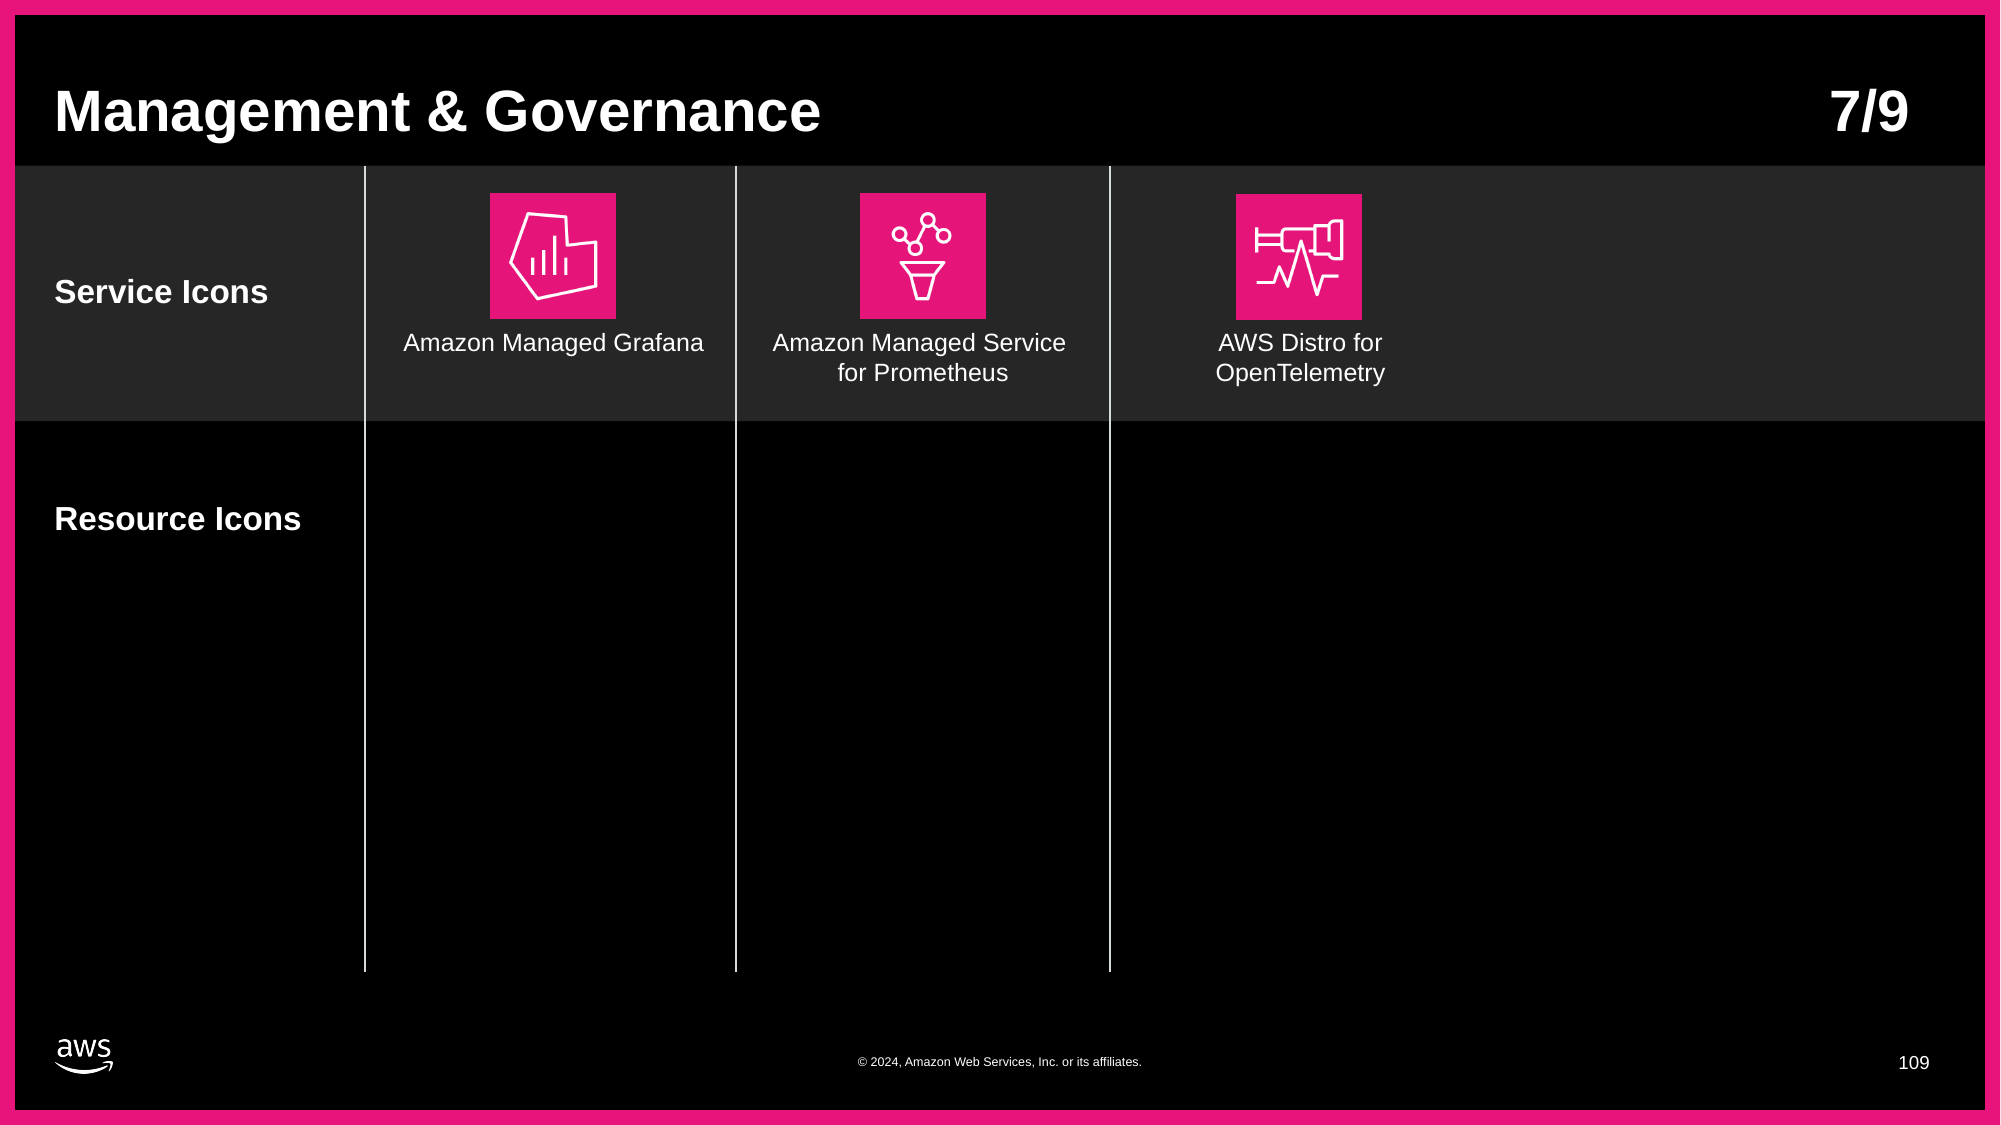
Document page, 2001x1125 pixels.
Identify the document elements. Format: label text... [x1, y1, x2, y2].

text_box Amazon Managed Grafana [366, 319, 735, 364]
picture [860, 193, 986, 319]
text_box AWS Distro for OpenTelemetry [1119, 319, 1482, 394]
footer © 2024, Amazon Web Services, Inc. or its affiliates. [662, 1031, 1338, 1092]
picture [1236, 194, 1362, 320]
title Management & Governance 7/9 [39, 59, 1945, 166]
text_box Amazon Managed Service for Prometheus [736, 319, 1109, 394]
picture [490, 193, 616, 319]
picture [55, 1039, 113, 1074]
slide_number 109 [1494, 1031, 1945, 1092]
